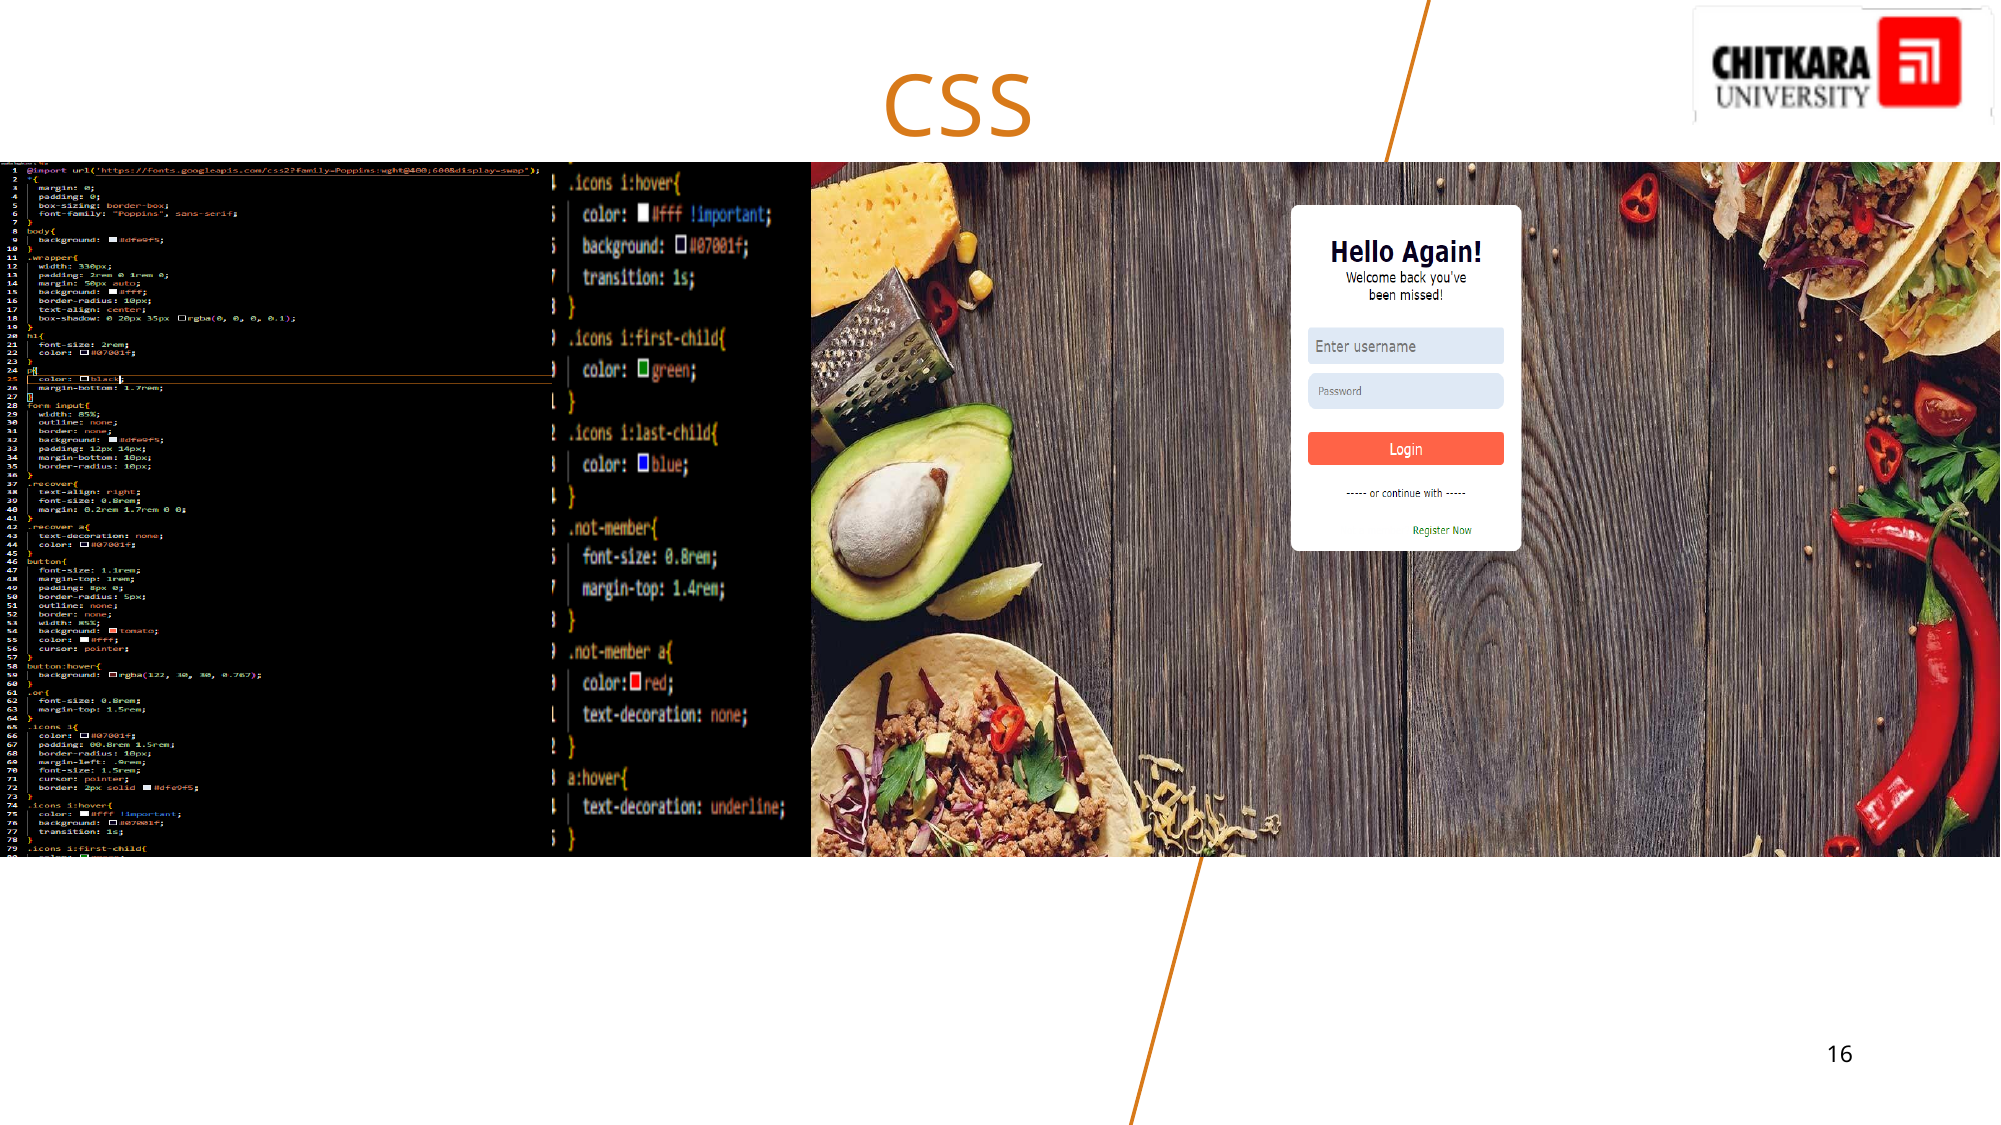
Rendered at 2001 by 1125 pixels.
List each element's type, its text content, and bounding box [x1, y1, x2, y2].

slide_number 16 [1766, 1031, 1868, 1092]
picture [1658, 0, 2000, 126]
title CSS [137, 53, 1242, 158]
picture [0, 161, 2000, 857]
